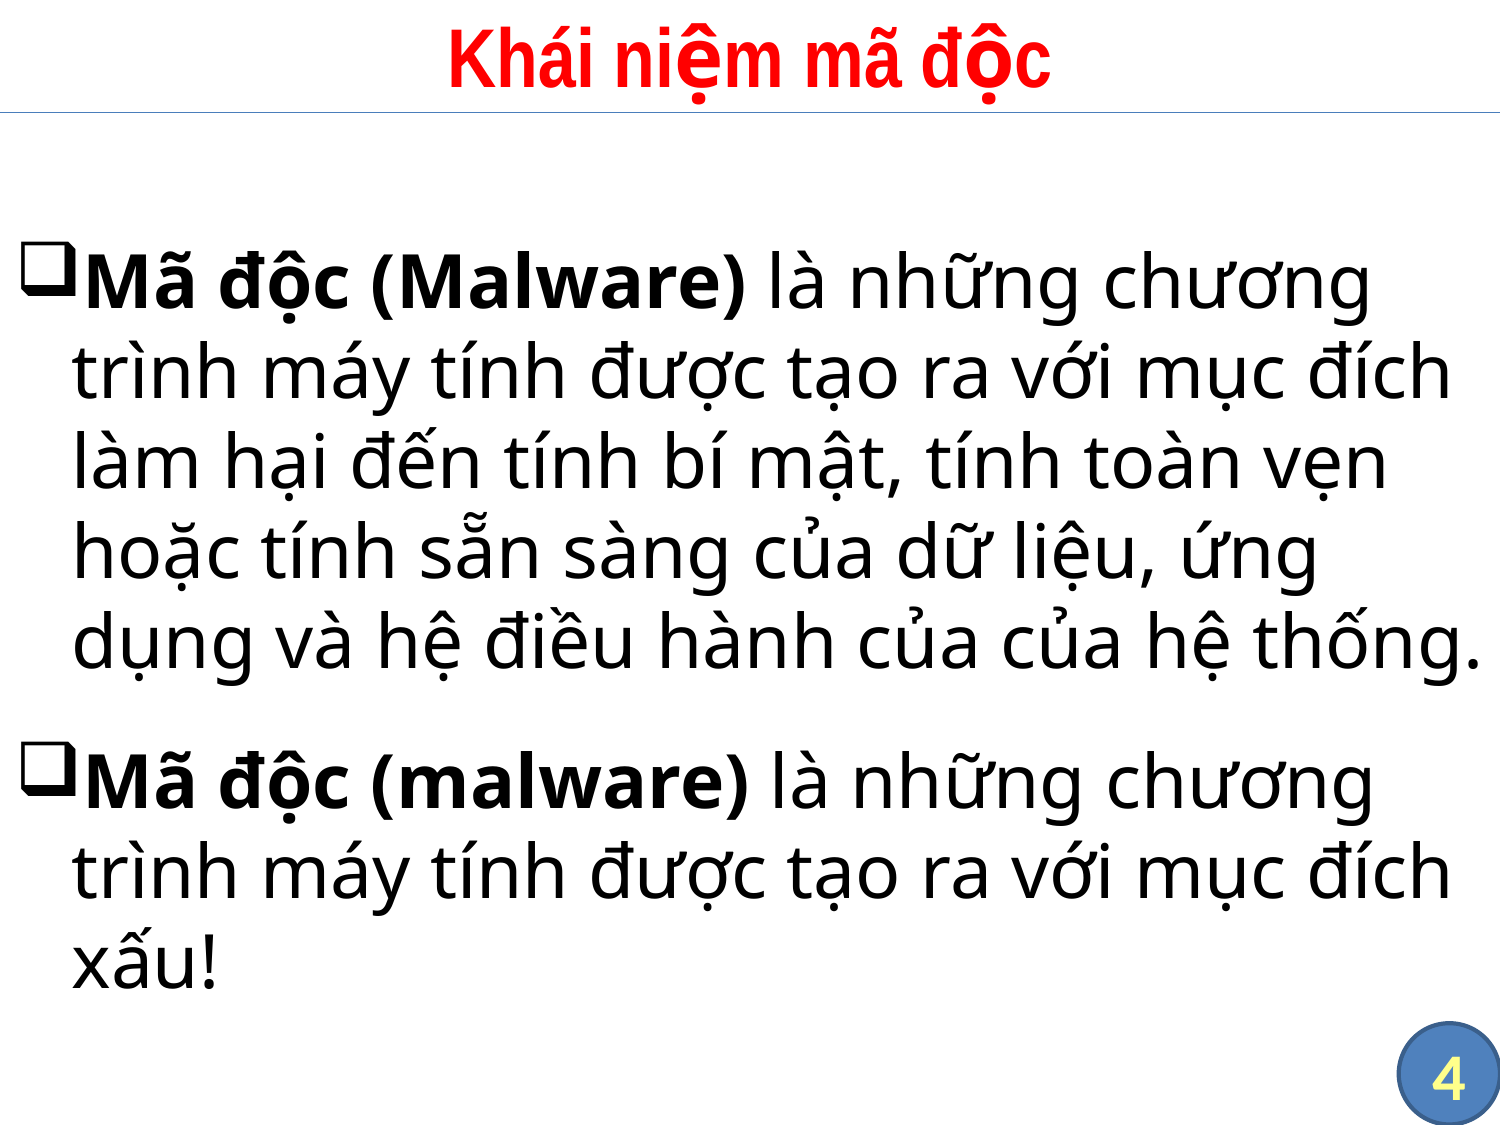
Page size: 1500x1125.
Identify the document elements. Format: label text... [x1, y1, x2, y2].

list Mã độc (Malware) là những chương trình máy tính được tạo ra với mục đích làm hại đến tính bí mật, tính toàn vẹn hoặc tính sẵn sàng của dữ liệu, ứng dụng và hệ điều hành của của hệ thống. Mã độc (malware) là những chương trình máy tính được tạo ra với mục đích xấu! [0, 113, 1500, 1125]
title Khái niệm mã độc [0, 0, 1500, 113]
slide_number 4 [1399, 1023, 1500, 1125]
